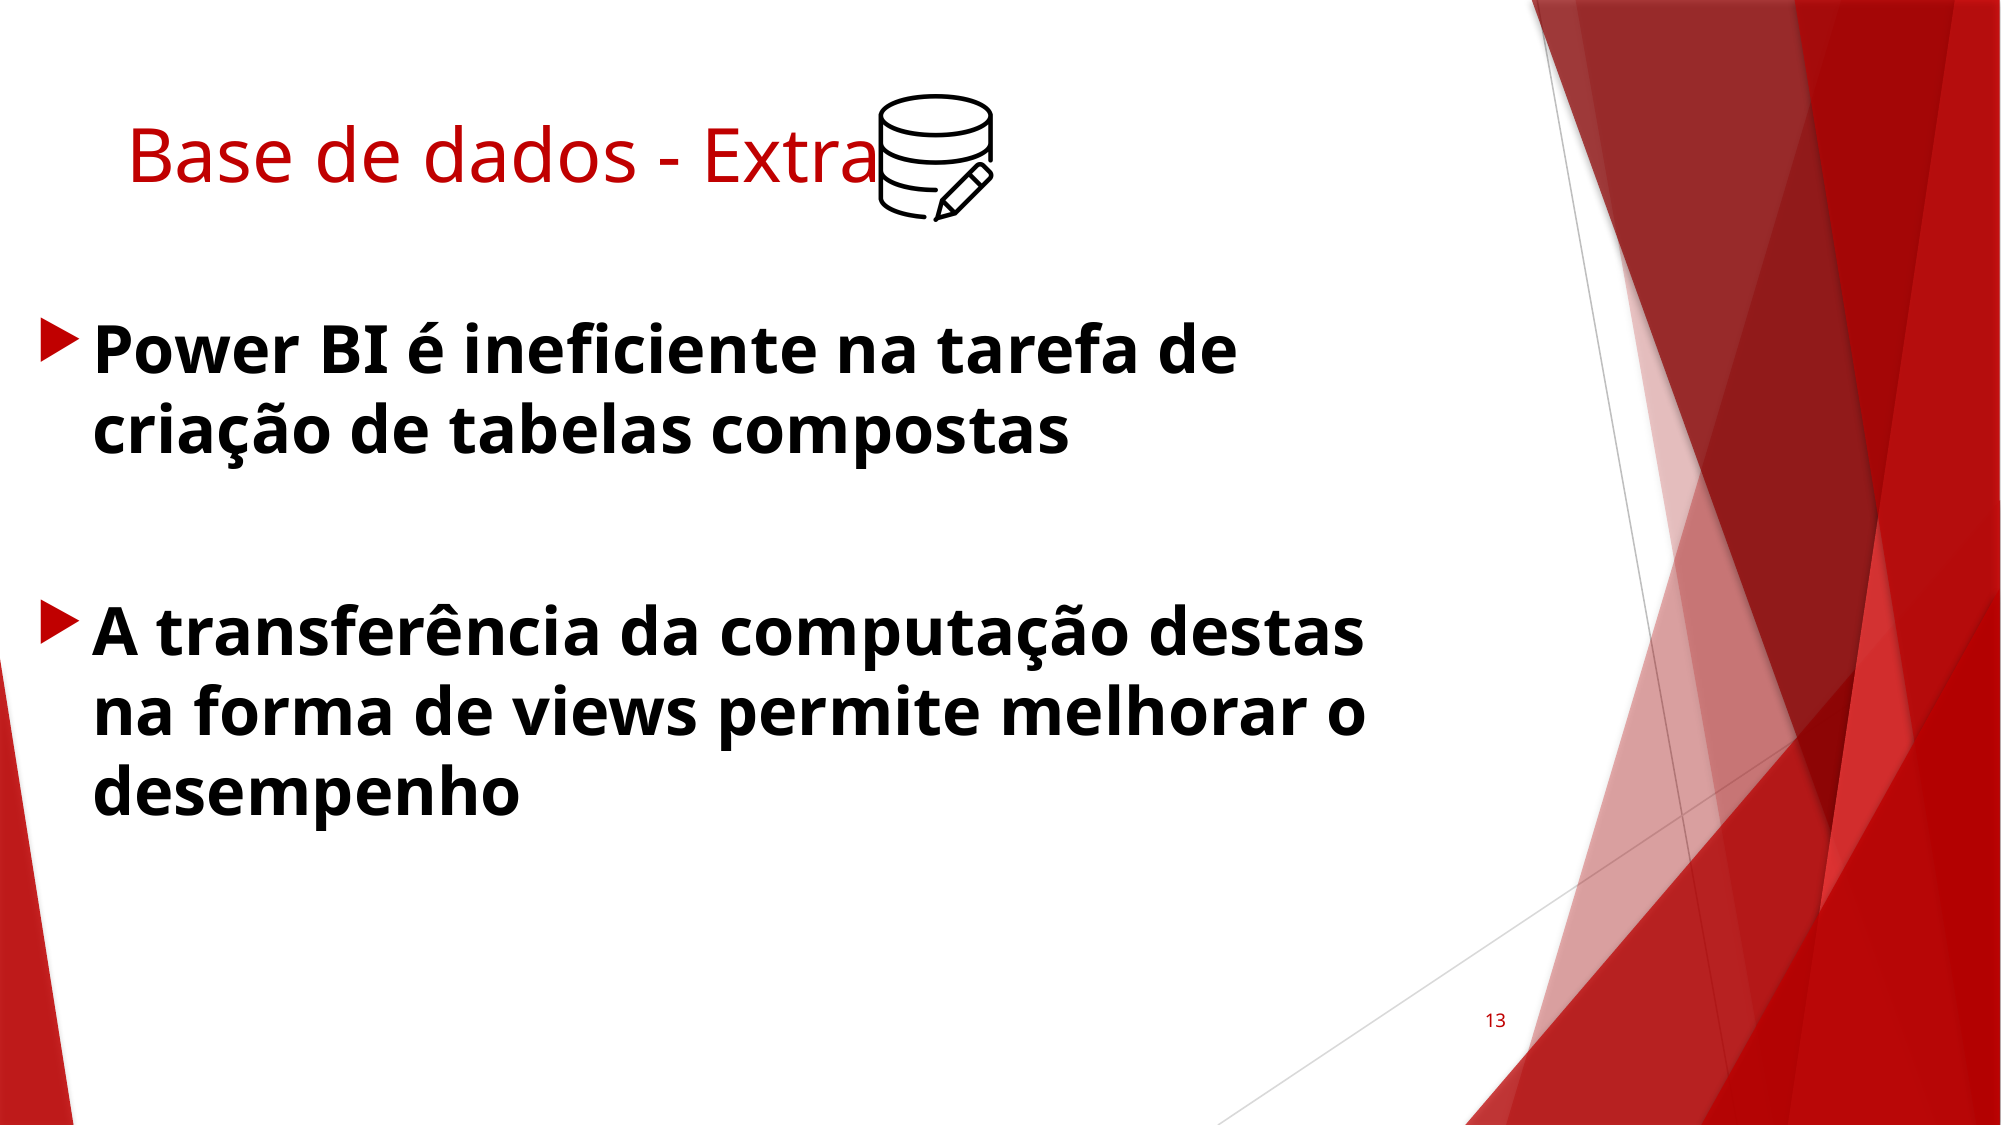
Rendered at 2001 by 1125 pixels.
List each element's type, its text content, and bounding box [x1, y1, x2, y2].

picture [872, 93, 1001, 222]
title Base de dados - Extra [111, 99, 1522, 317]
list Power BI é ineficiente na tarefa de criação de tabelas compostas A transferência da computação destas na forma de views permite melhorar o desempenho [20, 299, 1463, 1061]
slide_number 13 [1409, 991, 1522, 1051]
